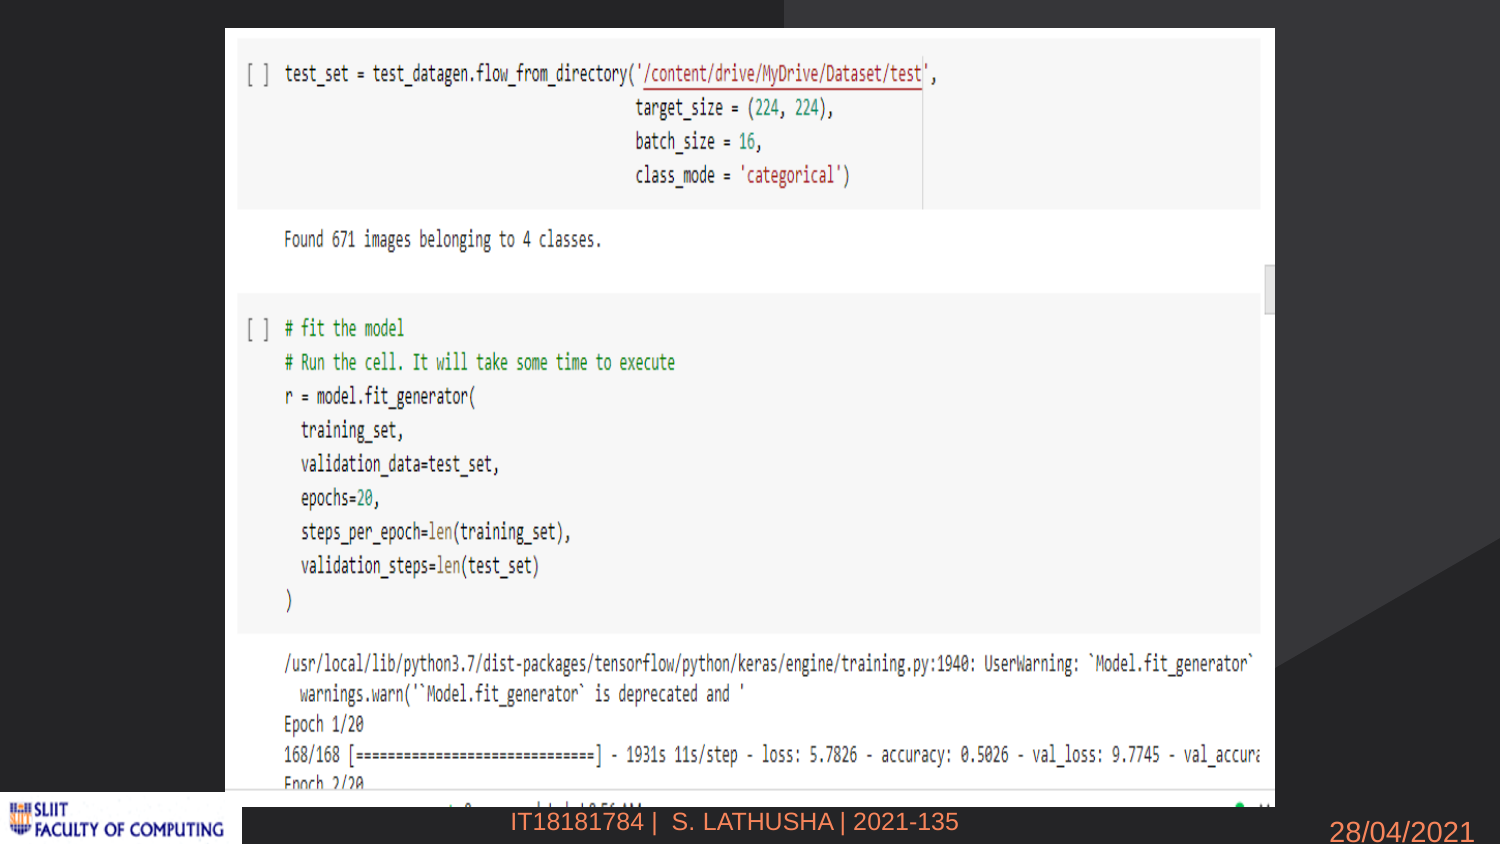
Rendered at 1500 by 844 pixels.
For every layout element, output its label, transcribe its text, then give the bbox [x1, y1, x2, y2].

text_box 28/04/2021 [1306, 791, 1500, 835]
picture [0, 27, 1276, 844]
text_box IT18181784 | S. LATHUSHA | 2021-135 [495, 815, 1014, 843]
